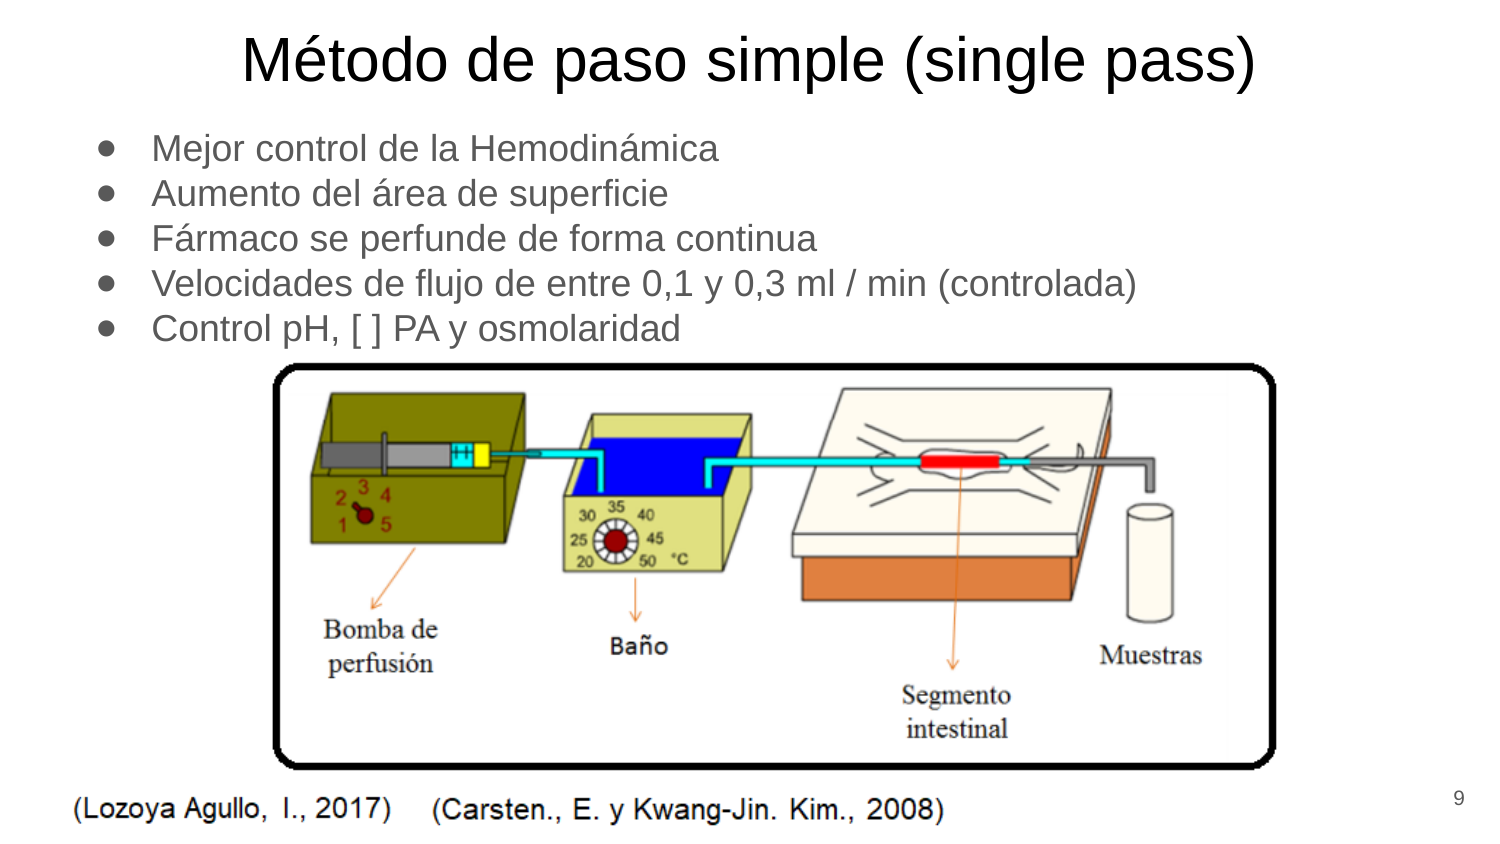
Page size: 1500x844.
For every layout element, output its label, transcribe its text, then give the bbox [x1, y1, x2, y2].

title Método de paso simple (single pass) [51, 34, 1449, 109]
slide_number 9 [1389, 764, 1480, 830]
picture [55, 352, 1291, 844]
subtitle Mejor control de la Hemodinámica Aumento del área de superficie Fármaco se perfunde de forma continua Velocidades de flujo de entre 0,1 y 0,3 ml / min (controlada) Control pH, [ ] PA y osmolaridad [61, 108, 1423, 306]
